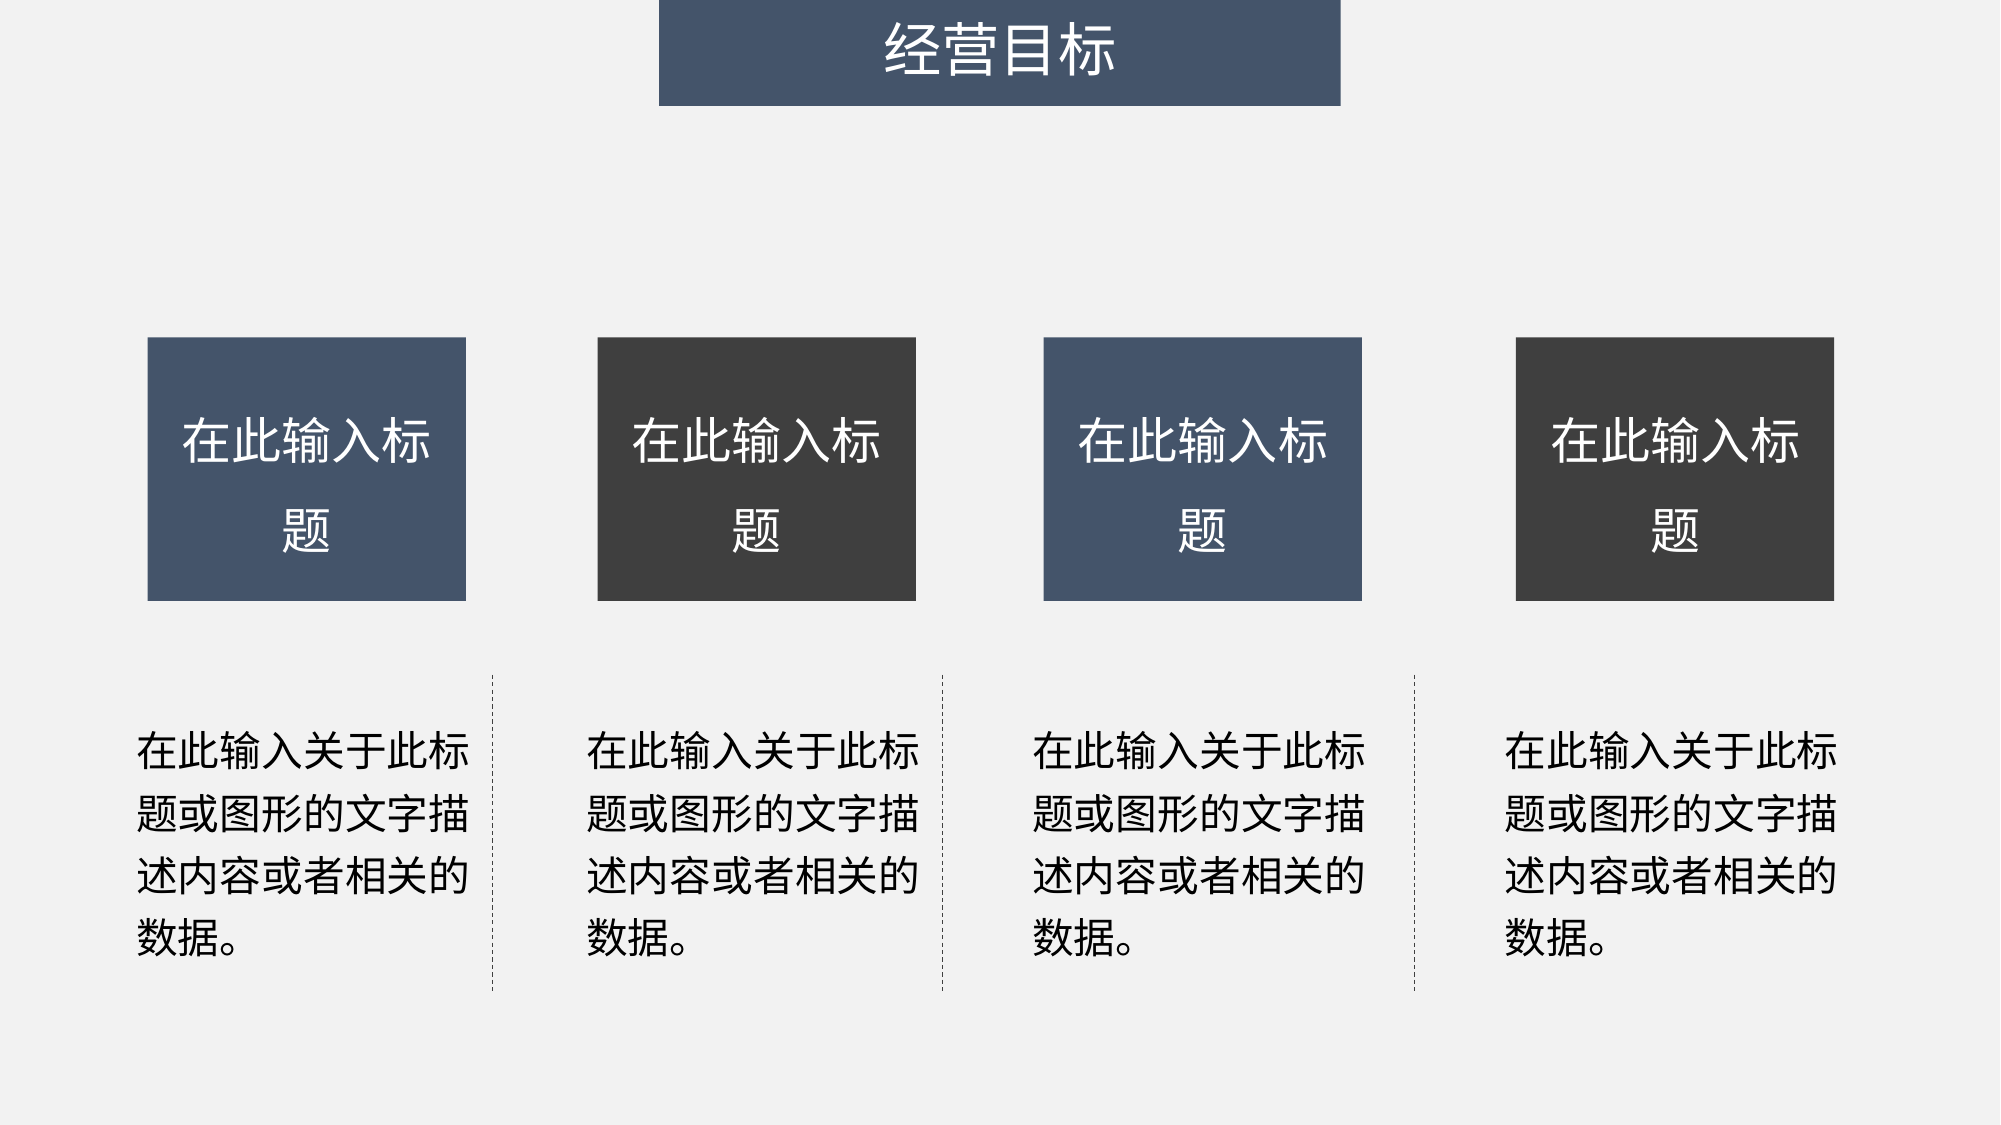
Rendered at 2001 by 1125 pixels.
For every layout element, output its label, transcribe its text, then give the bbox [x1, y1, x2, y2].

text_box 在此输入标题 [147, 336, 467, 602]
text_box 在此输入关于此标题或图形的文字描述内容或者相关的数据。 [1489, 705, 1861, 970]
text_box 在此输入标题 [1043, 336, 1363, 602]
text_box 在此输入关于此标题或图形的文字描述内容或者相关的数据。 [571, 705, 942, 970]
text_box 在此输入标题 [1515, 336, 1835, 602]
text_box 在此输入关于此标题或图形的文字描述内容或者相关的数据。 [1017, 705, 1389, 970]
text_box 在此输入标题 [597, 336, 917, 602]
text_box 在此输入关于此标题或图形的文字描述内容或者相关的数据。 [121, 705, 492, 970]
title 经营目标 [742, 13, 1258, 93]
